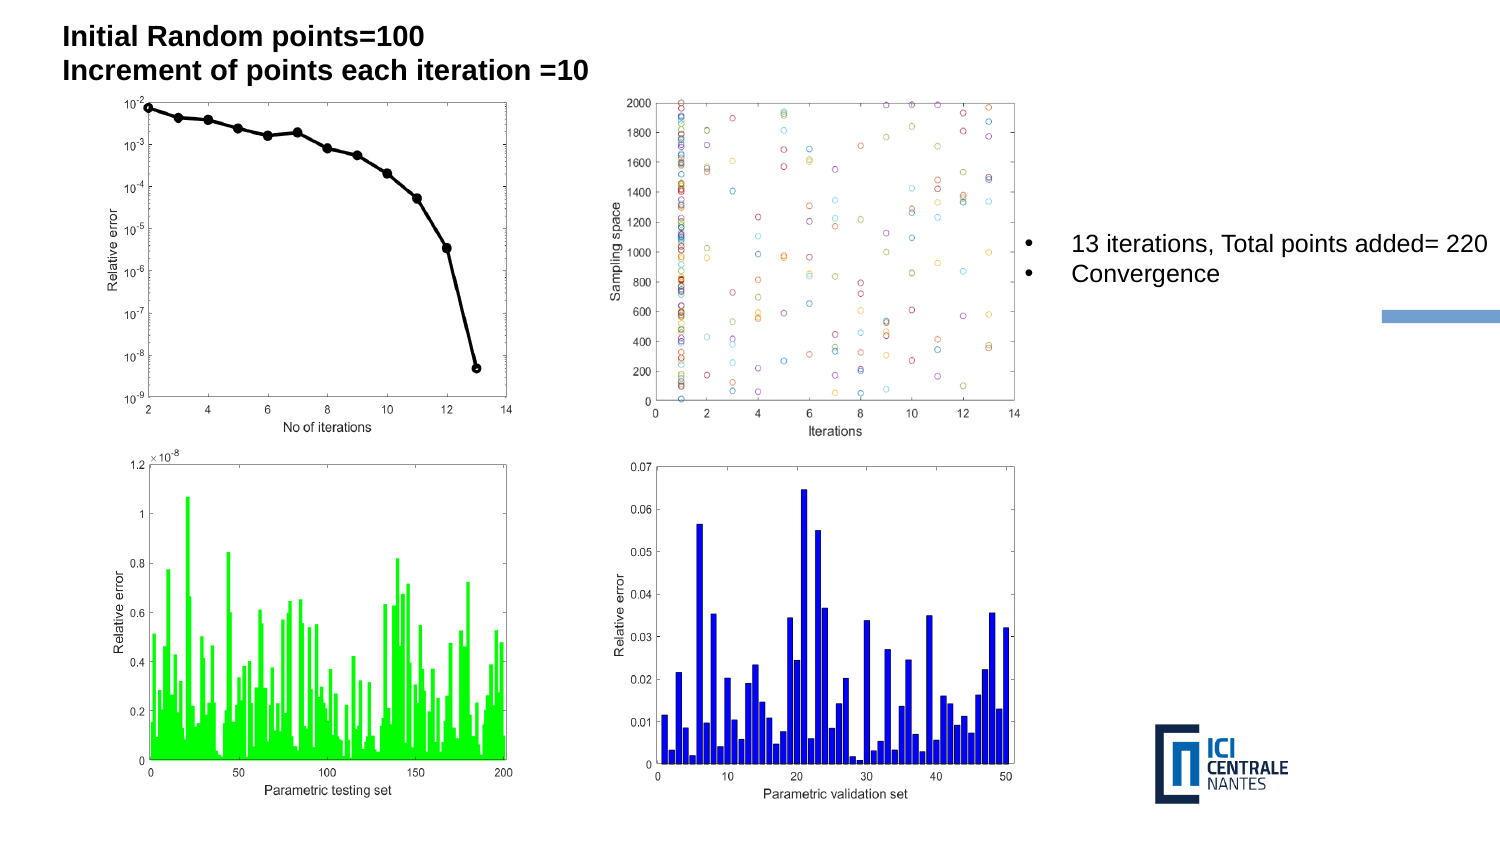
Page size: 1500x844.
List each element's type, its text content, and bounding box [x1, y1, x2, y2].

picture [1151, 720, 1317, 807]
text_box Initial Random points=100 Increment of points each iteration =10 [47, 9, 605, 95]
picture [0, 0, 1500, 804]
